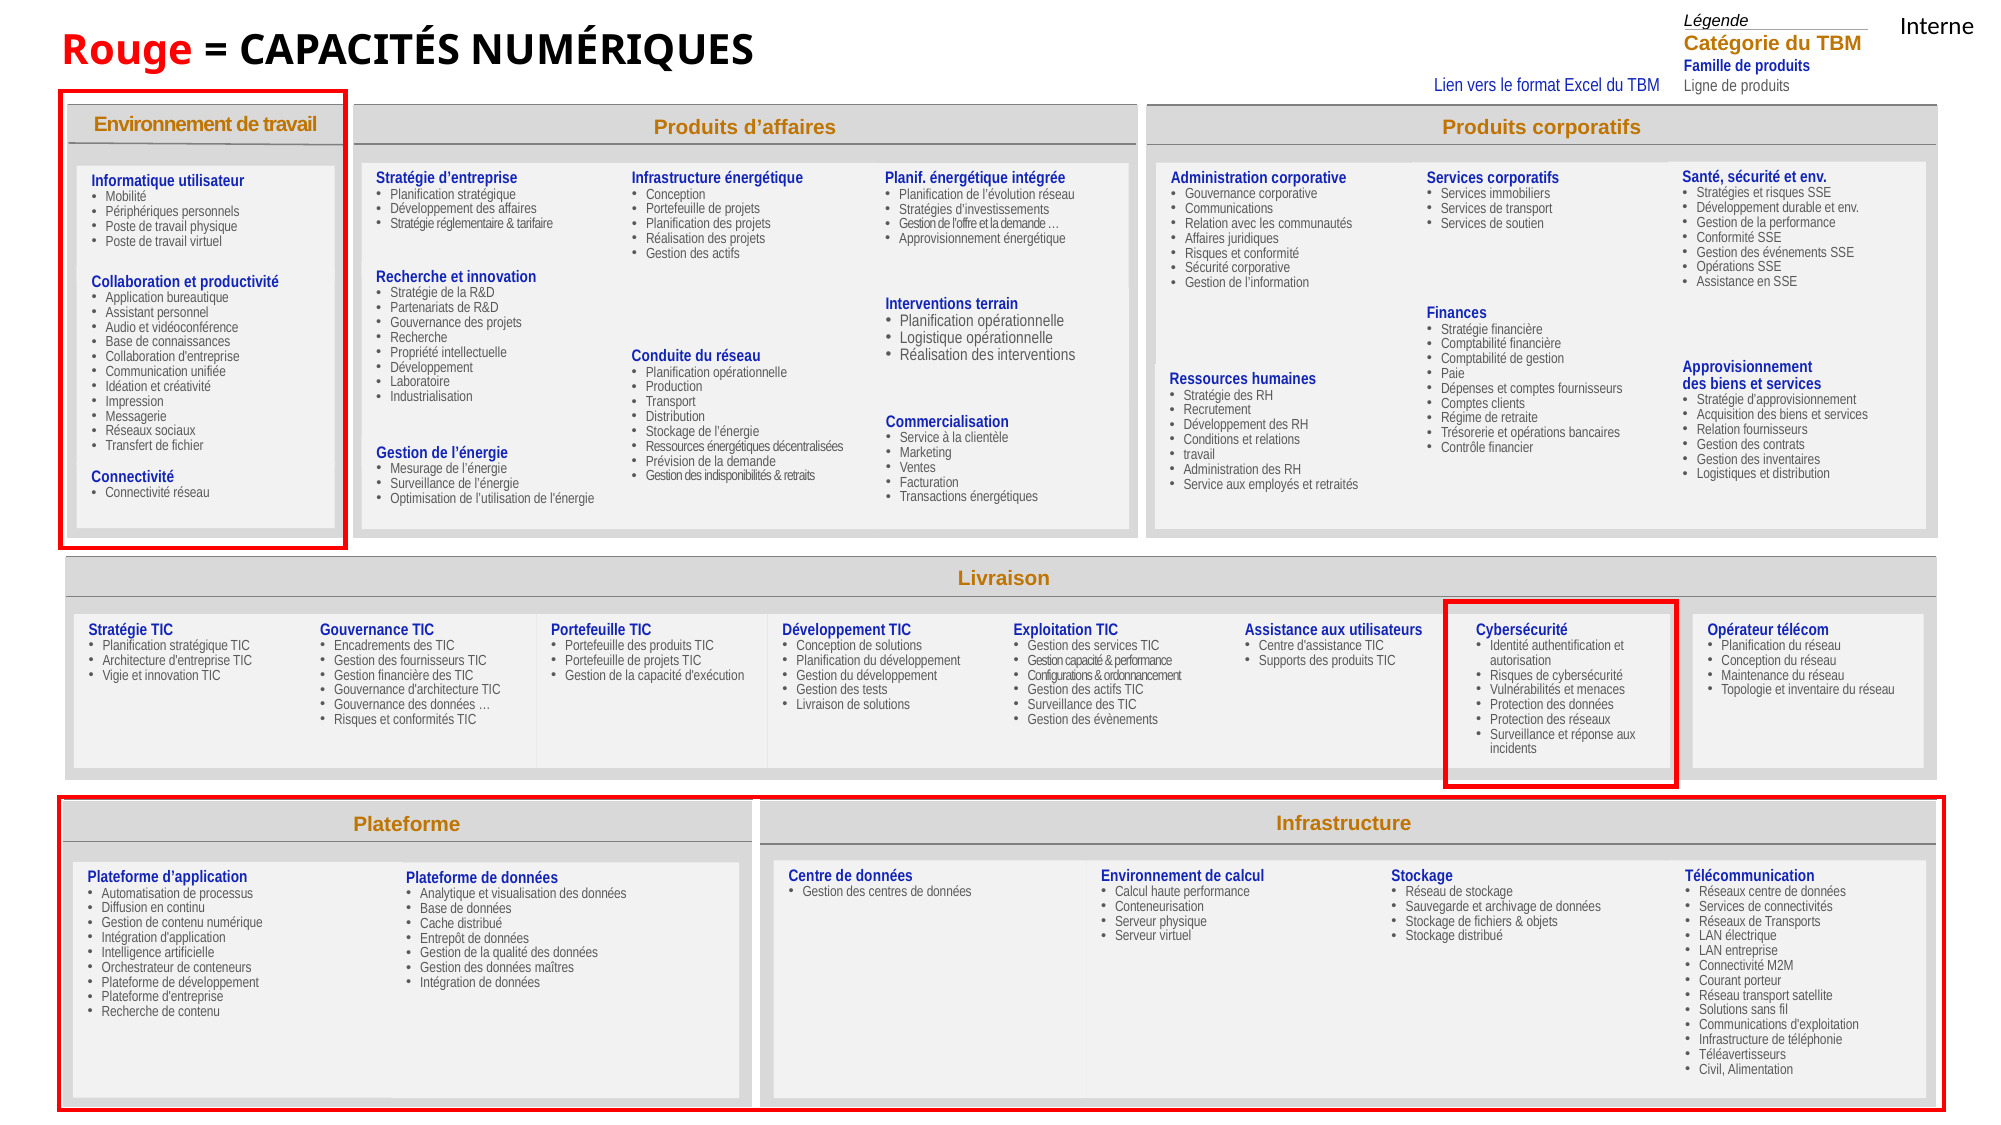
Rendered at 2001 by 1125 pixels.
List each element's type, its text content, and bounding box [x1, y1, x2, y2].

text_box [59, 90, 346, 549]
text_box Légende Catégorie du TBM Famille de produits Ligne de produits [1668, 2, 1877, 102]
text_box Taxonomie des produits GTN [24, 47, 286, 101]
text_box Lien vers le format Excel du TBM [1419, 65, 1675, 103]
text_box [58, 796, 1945, 1111]
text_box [63, 104, 1937, 1107]
text_box Rouge = CAPACITÉS NUMÉRIQUES [46, 14, 1232, 80]
